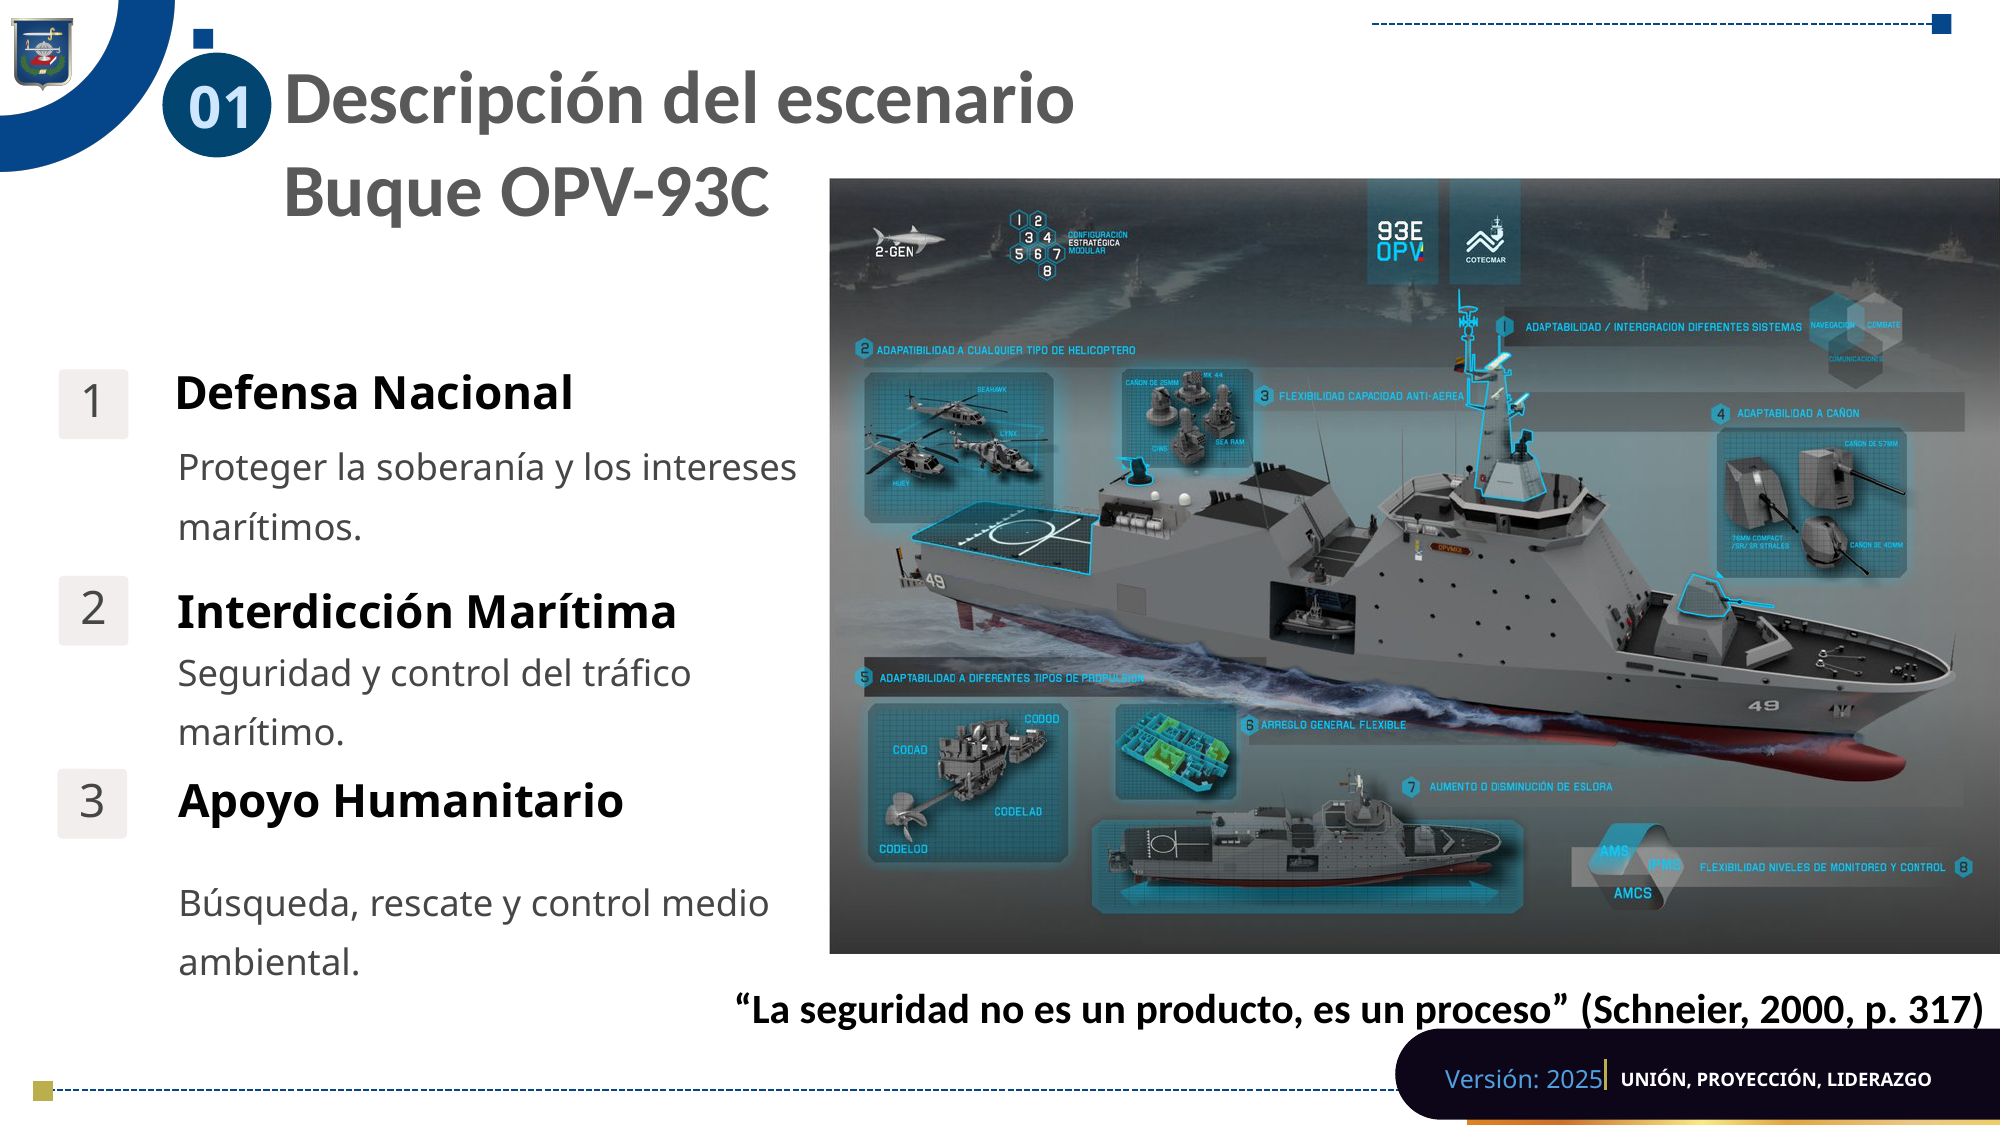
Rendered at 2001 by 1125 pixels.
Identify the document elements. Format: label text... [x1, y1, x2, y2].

picture [828, 178, 2000, 954]
text_box Defensa Nacional [174, 361, 640, 420]
text_box [57, 768, 128, 839]
text_box “La seguridad no es un producto, es un proceso” (Schneier, 2000, p. 317) [531, 949, 2000, 1039]
text_box Interdicción Marítima [177, 580, 659, 634]
text_box Apoyo Humanitario [178, 769, 644, 828]
title Descripción del escenario [269, 0, 1923, 147]
text_box 3 [78, 780, 107, 827]
text_box [58, 369, 129, 440]
text_box 1 [85, 380, 102, 428]
text_box Proteger la soberanía y los intereses marítimos. [177, 428, 828, 548]
text_box [58, 575, 129, 646]
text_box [161, 52, 308, 158]
text_box 2 [80, 587, 107, 635]
picture [1467, 1120, 2000, 1125]
picture [0, 0, 175, 172]
text_box Buque OPV-93C [283, 115, 1214, 232]
text_box Búsqueda, rescate y control medio ambiental. [178, 864, 828, 984]
text_box Seguridad y control del tráfico marítimo. [177, 634, 828, 754]
